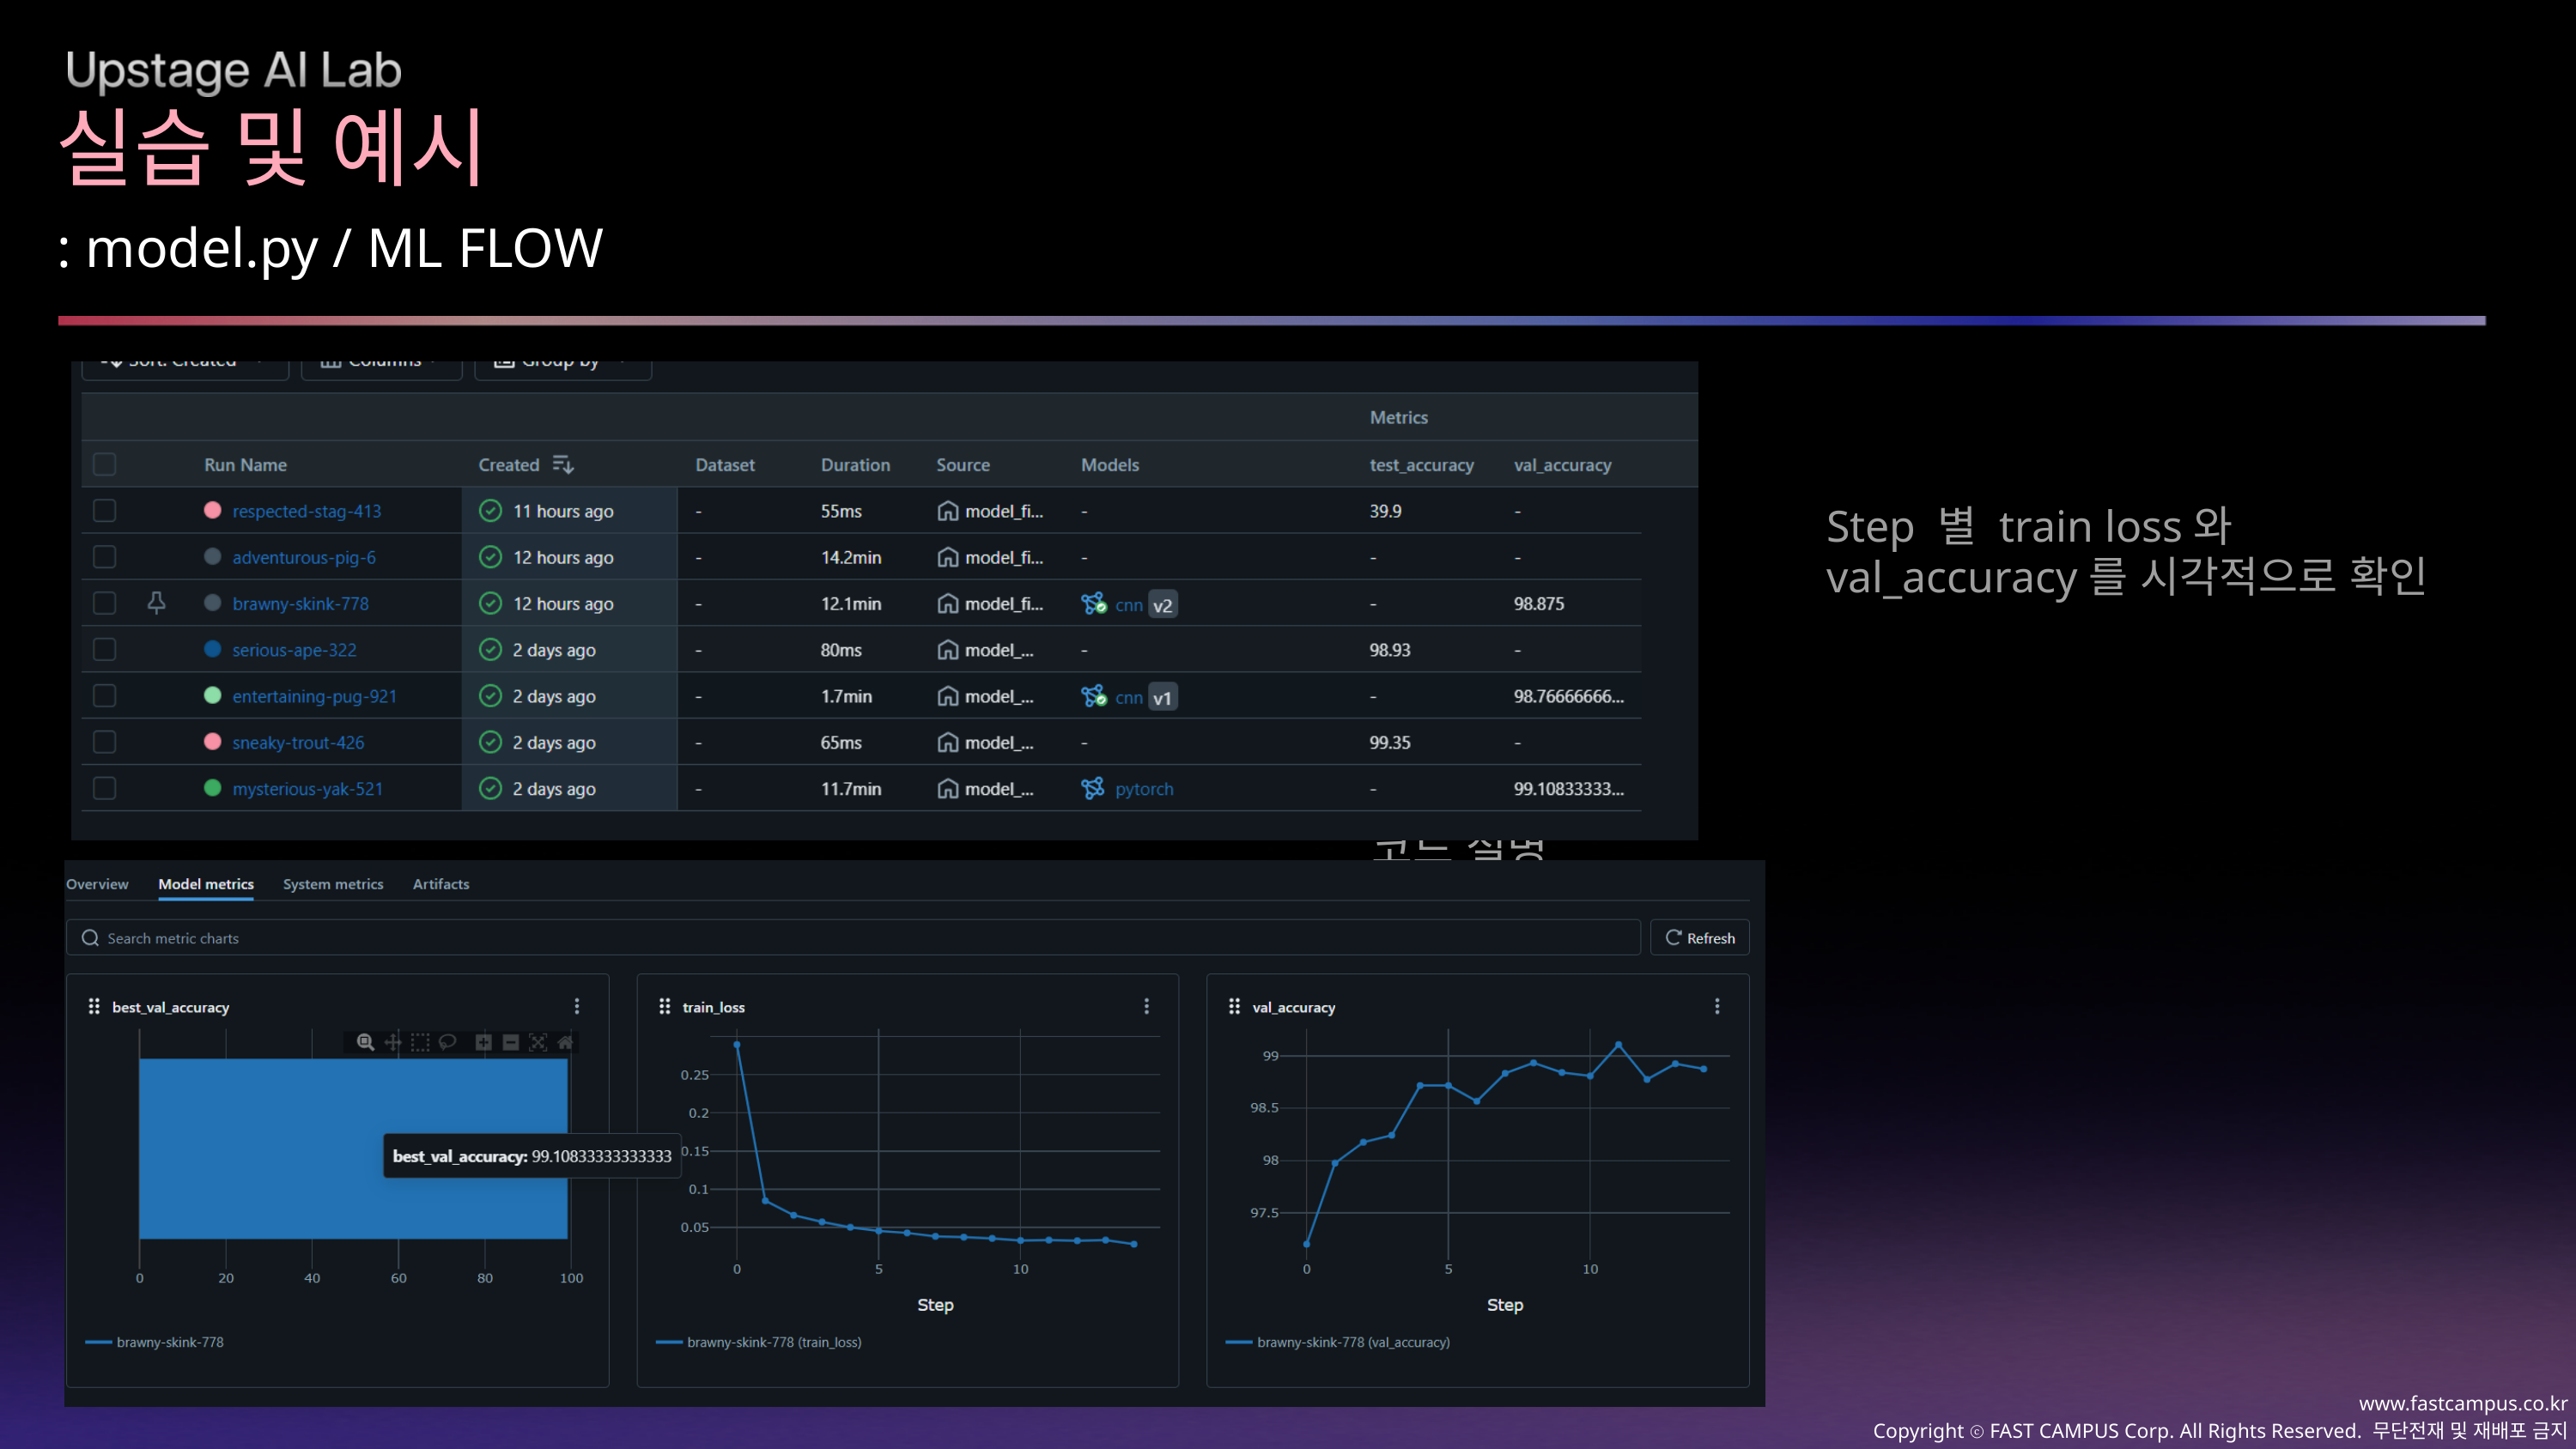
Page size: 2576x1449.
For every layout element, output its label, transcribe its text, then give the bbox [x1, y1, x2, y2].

picture [67, 52, 401, 97]
picture [58, 316, 2487, 326]
text_box 코드 설명 [1704, 413, 2487, 798]
picture [0, 361, 2576, 1449]
text_box 실습 및 예시 [55, 98, 1309, 219]
text_box Step 별 train loss와 val_accuracy를 시각적으로 확인 [1814, 494, 2470, 609]
text_box : model.py / ML FLOW [57, 216, 1489, 290]
